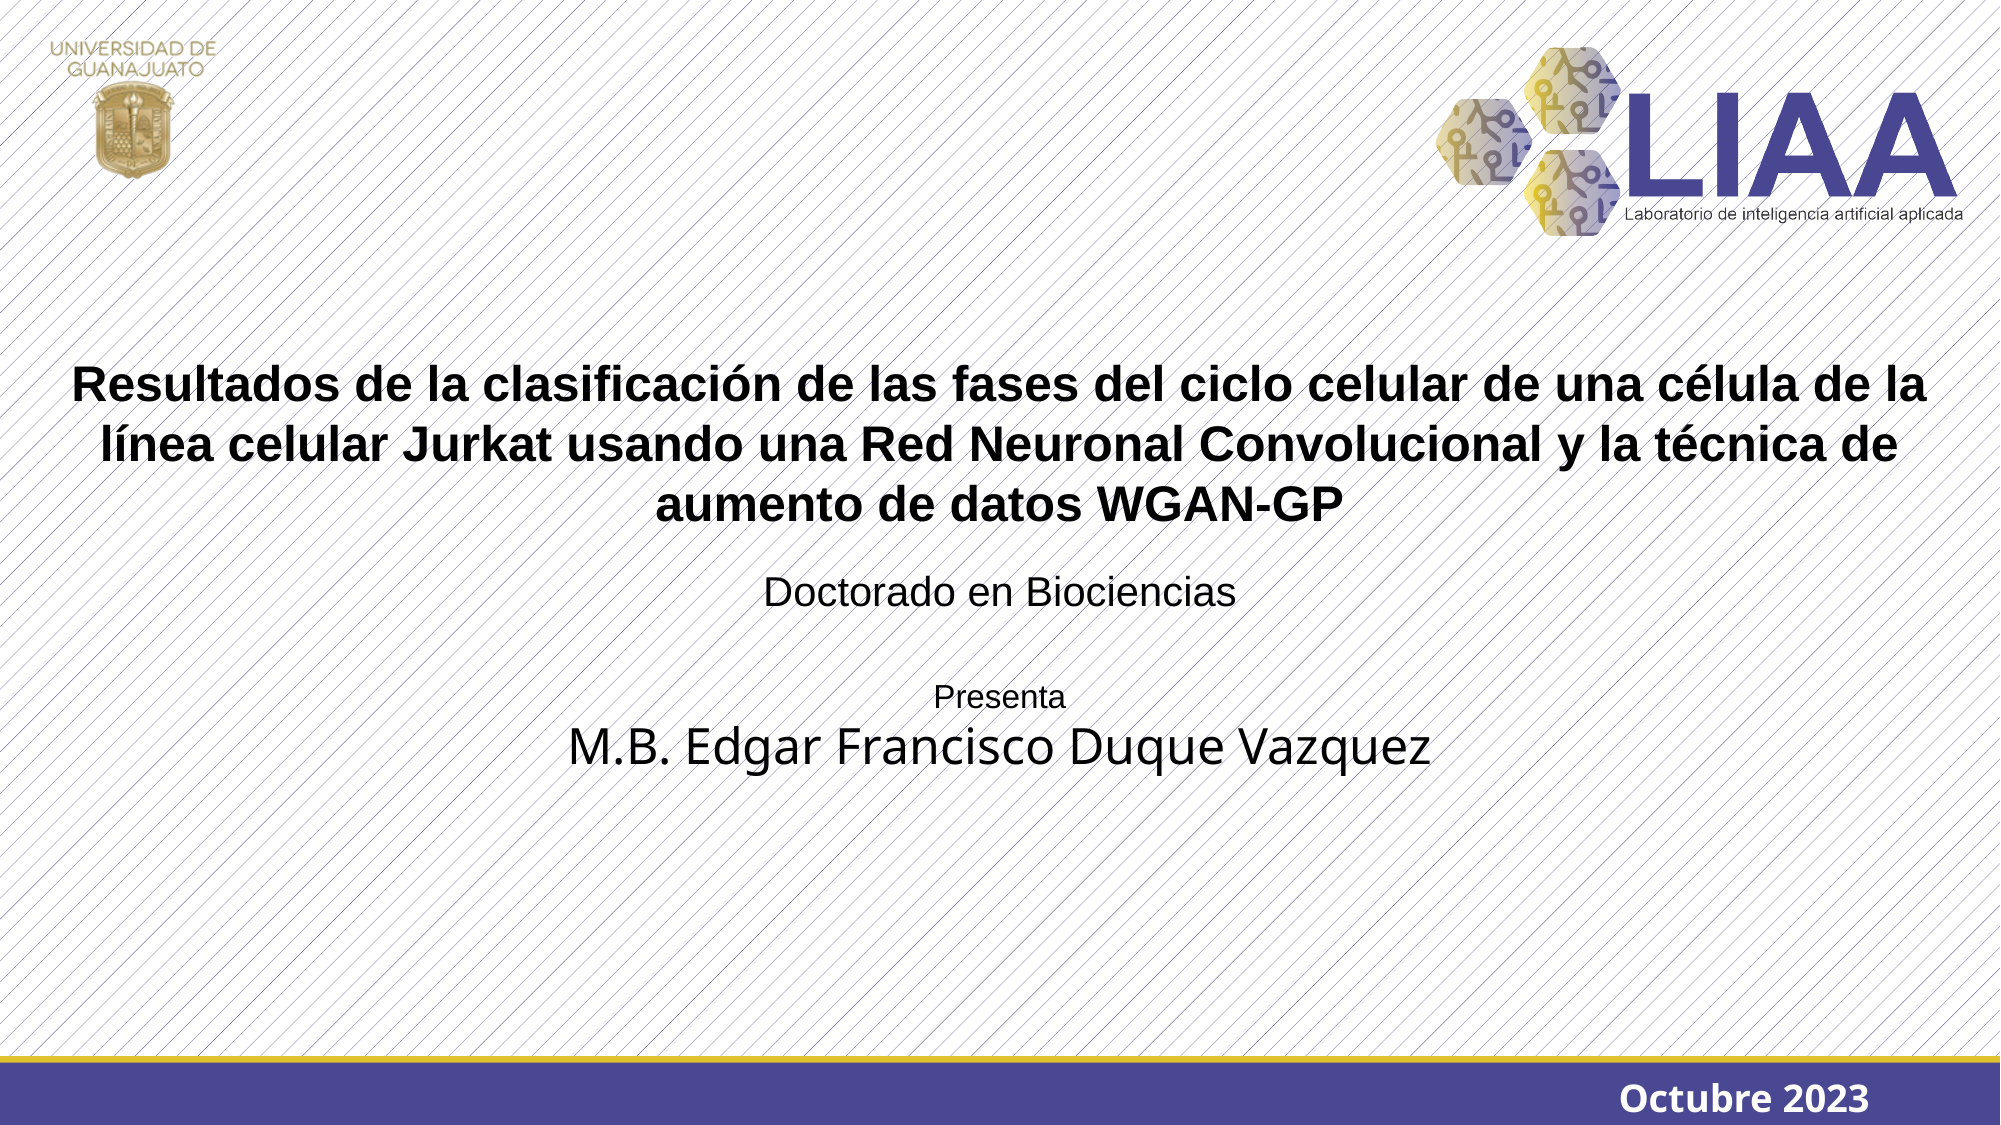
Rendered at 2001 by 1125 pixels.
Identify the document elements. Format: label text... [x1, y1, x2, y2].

text_box [0, 1062, 2000, 1125]
picture [37, 26, 231, 191]
picture [1434, 47, 1963, 237]
text_box Doctorado en Biociencias Presenta M.B. Edgar Francisco Duque Vazquez [0, 507, 2000, 783]
text_box Resultados de la clasificación de las fases del ciclo celular de una célula de la línea celular Jurkat usando una Red Neuronal Convolucional y la técnica de aumento de datos WGAN-GP [0, 343, 2000, 507]
text_box Octubre 2023 [1475, 1066, 2000, 1125]
